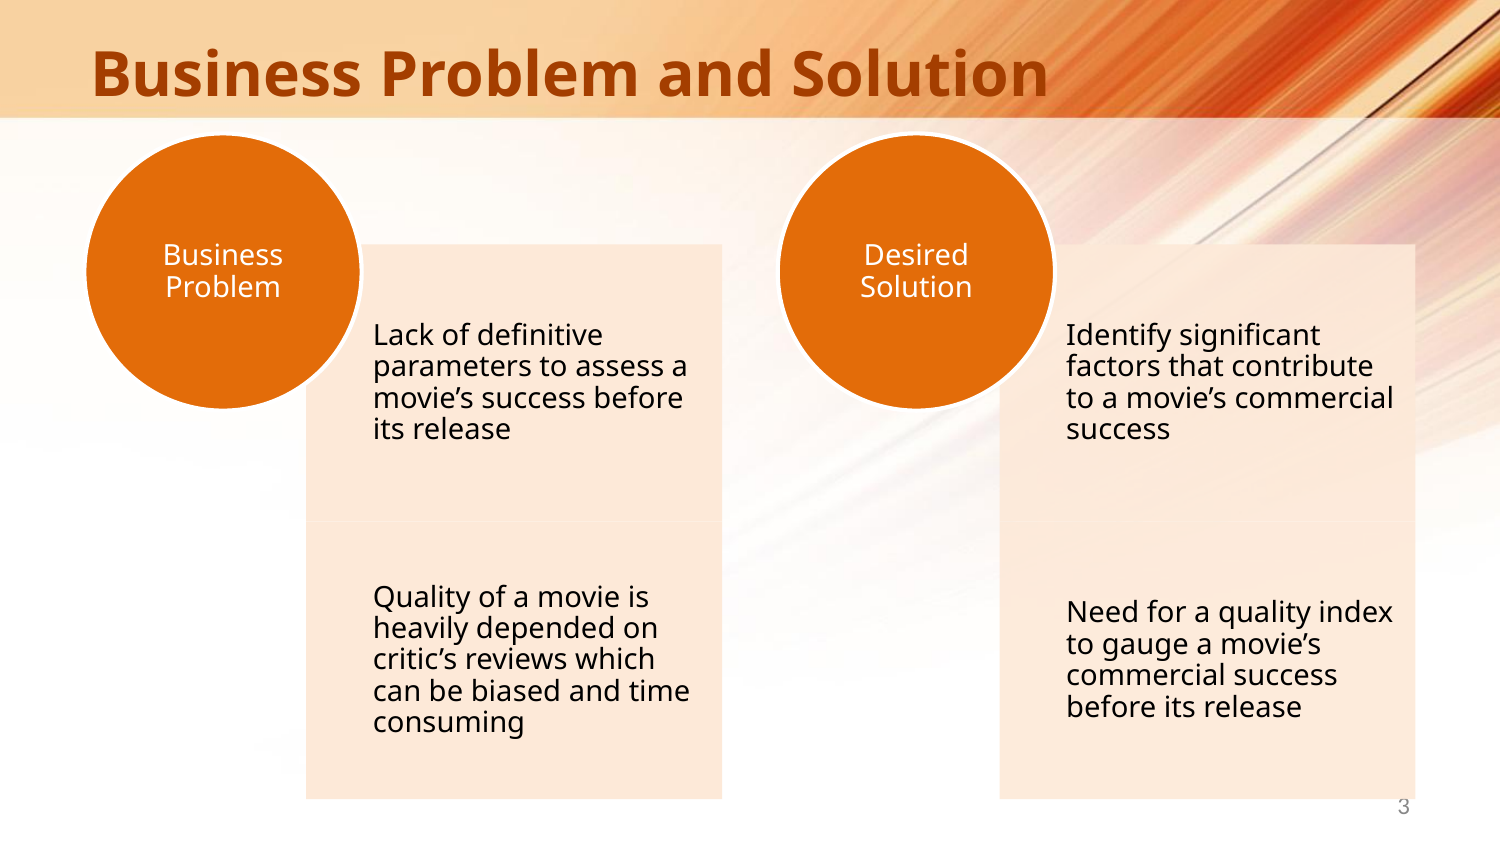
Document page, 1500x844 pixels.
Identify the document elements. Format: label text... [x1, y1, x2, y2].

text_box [84, 133, 1416, 800]
slide_number 3 [1074, 782, 1425, 827]
title Business Problem and Solution [75, 34, 1425, 110]
picture [0, 0, 1500, 844]
